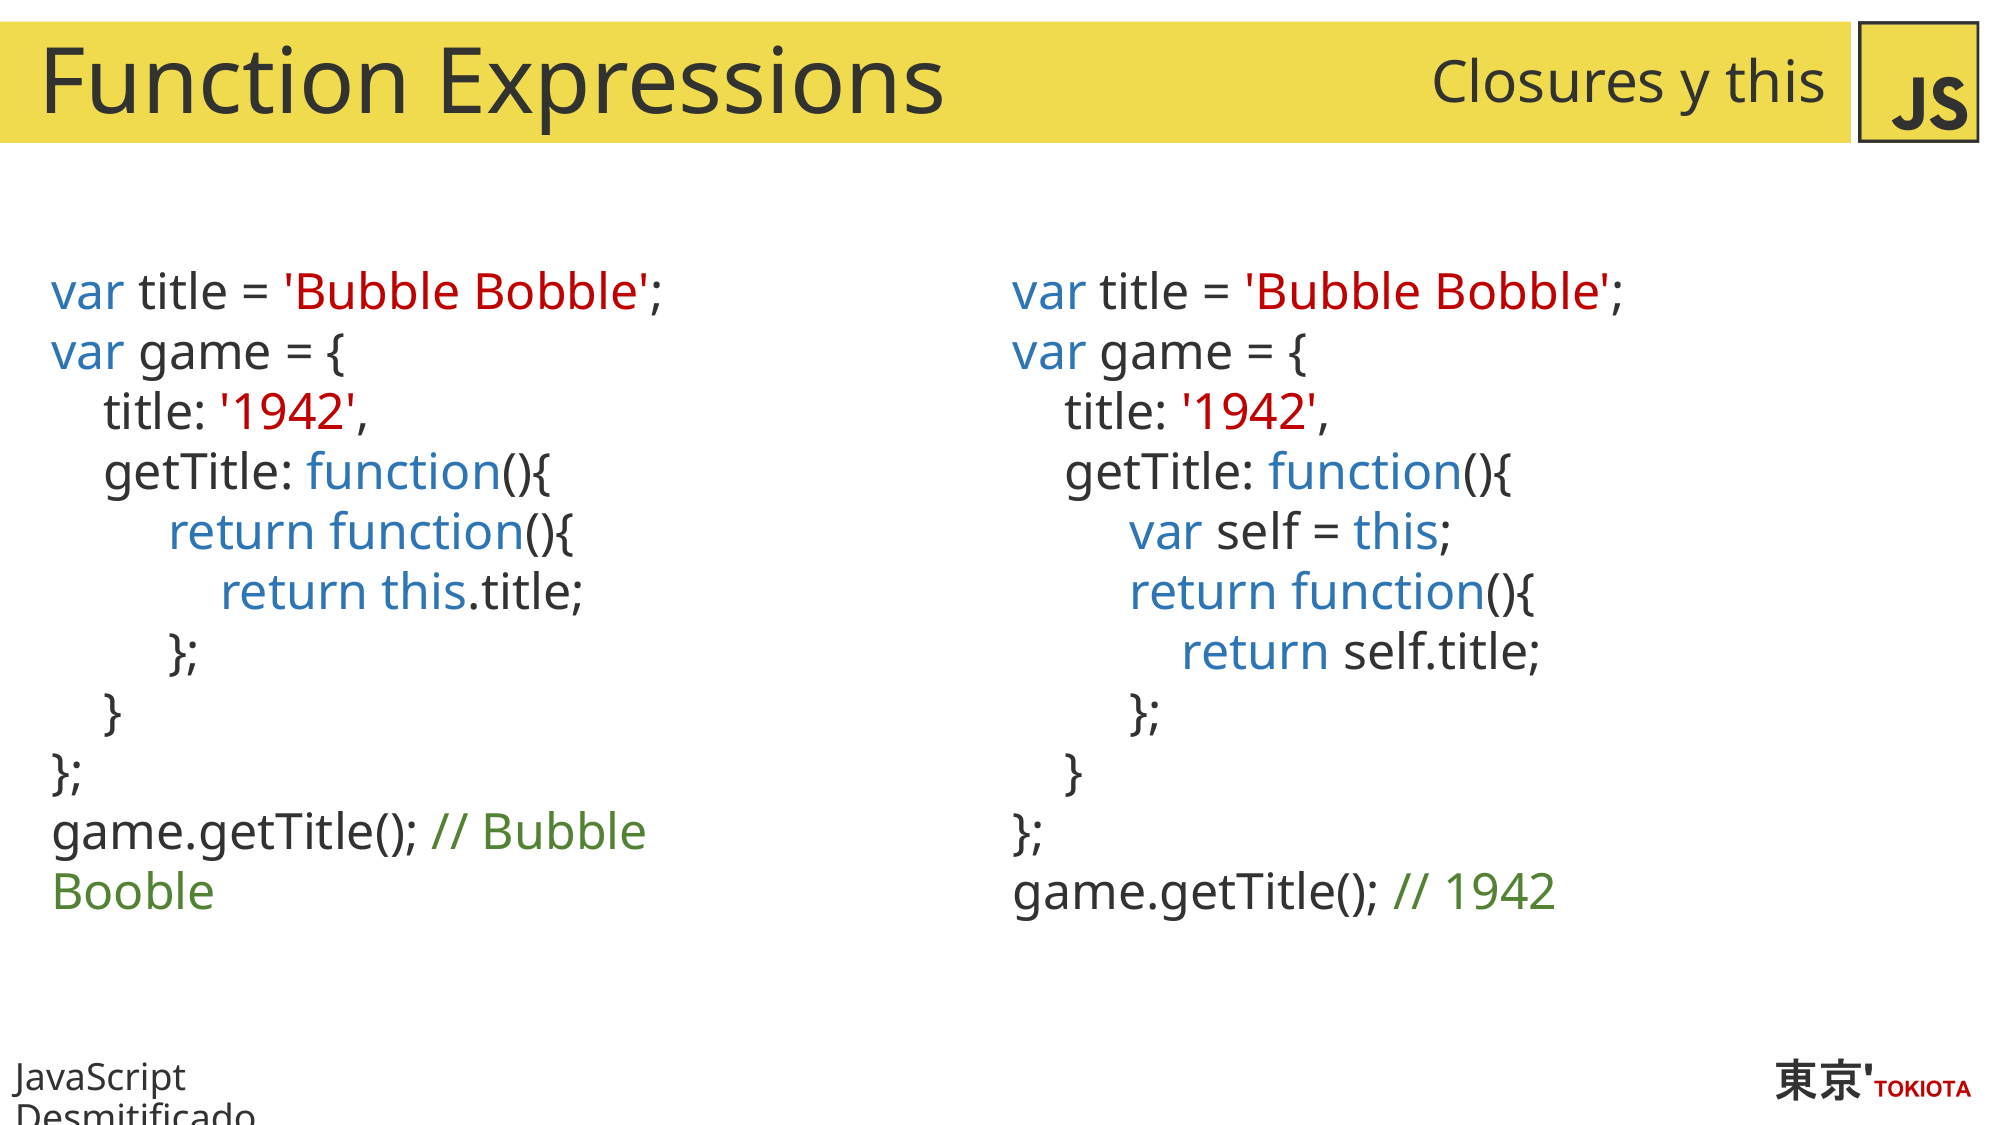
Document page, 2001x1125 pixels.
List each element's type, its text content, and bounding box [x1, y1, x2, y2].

title Function Expressions [23, 27, 1353, 139]
text_box var title = 'Bubble Bobble'; var game = { title: '1942', getTitle: function(){ var self = this; return function(){ return self.title; }; } }; game.getTitle(); // 1942 [997, 251, 1758, 927]
list Closures y this [1289, 44, 1841, 139]
picture [1774, 1050, 1979, 1105]
text_box var title = 'Bubble Bobble'; var game = { title: '1942', getTitle: function(){ return function(){ return this.title; }; } }; game.getTitle(); // Bubble Booble [36, 251, 796, 927]
picture [1858, 21, 1980, 143]
